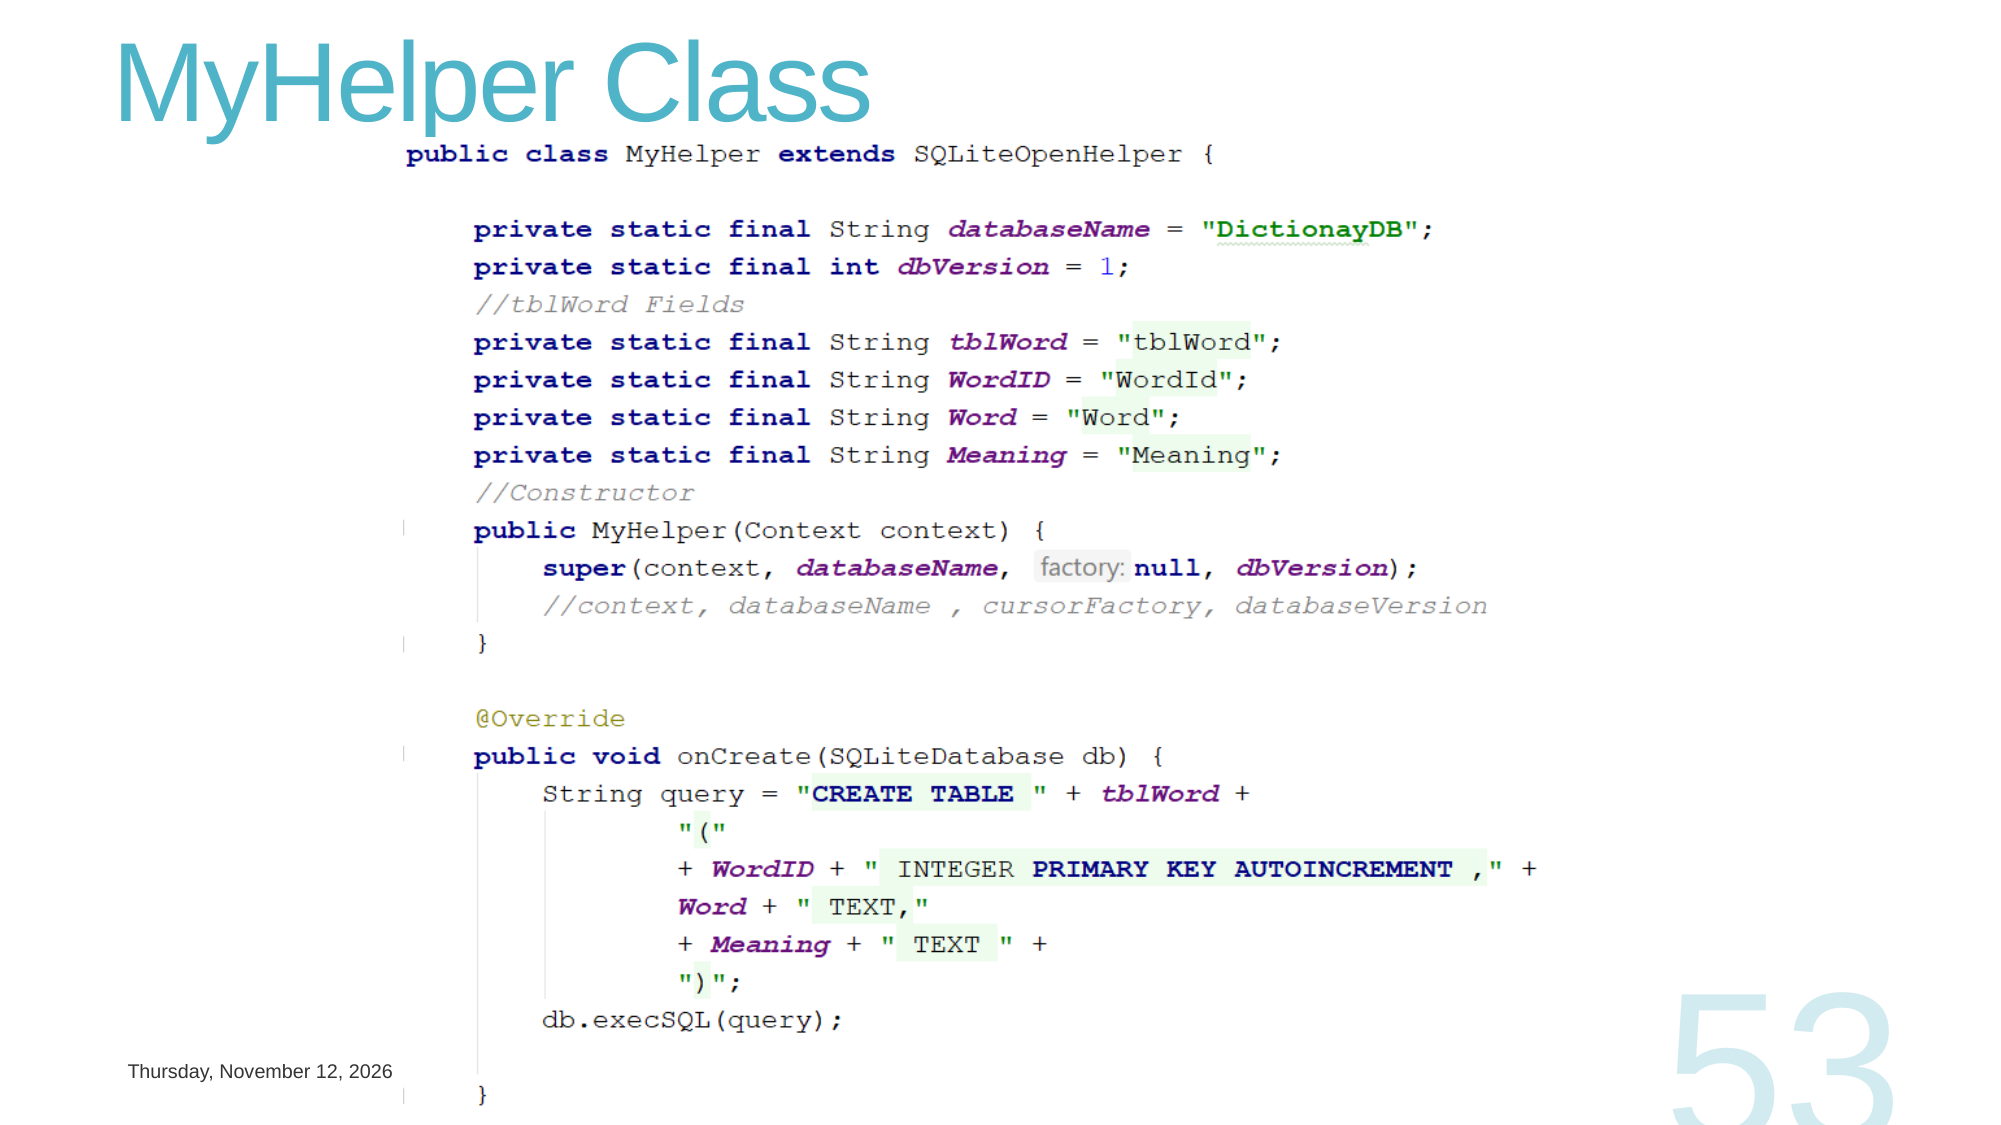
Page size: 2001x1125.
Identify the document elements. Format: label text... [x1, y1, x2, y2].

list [403, 136, 1560, 1112]
title MyHelper Class [97, 15, 1865, 159]
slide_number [112, 1051, 403, 1090]
slide_number 53 [1437, 963, 1918, 1125]
